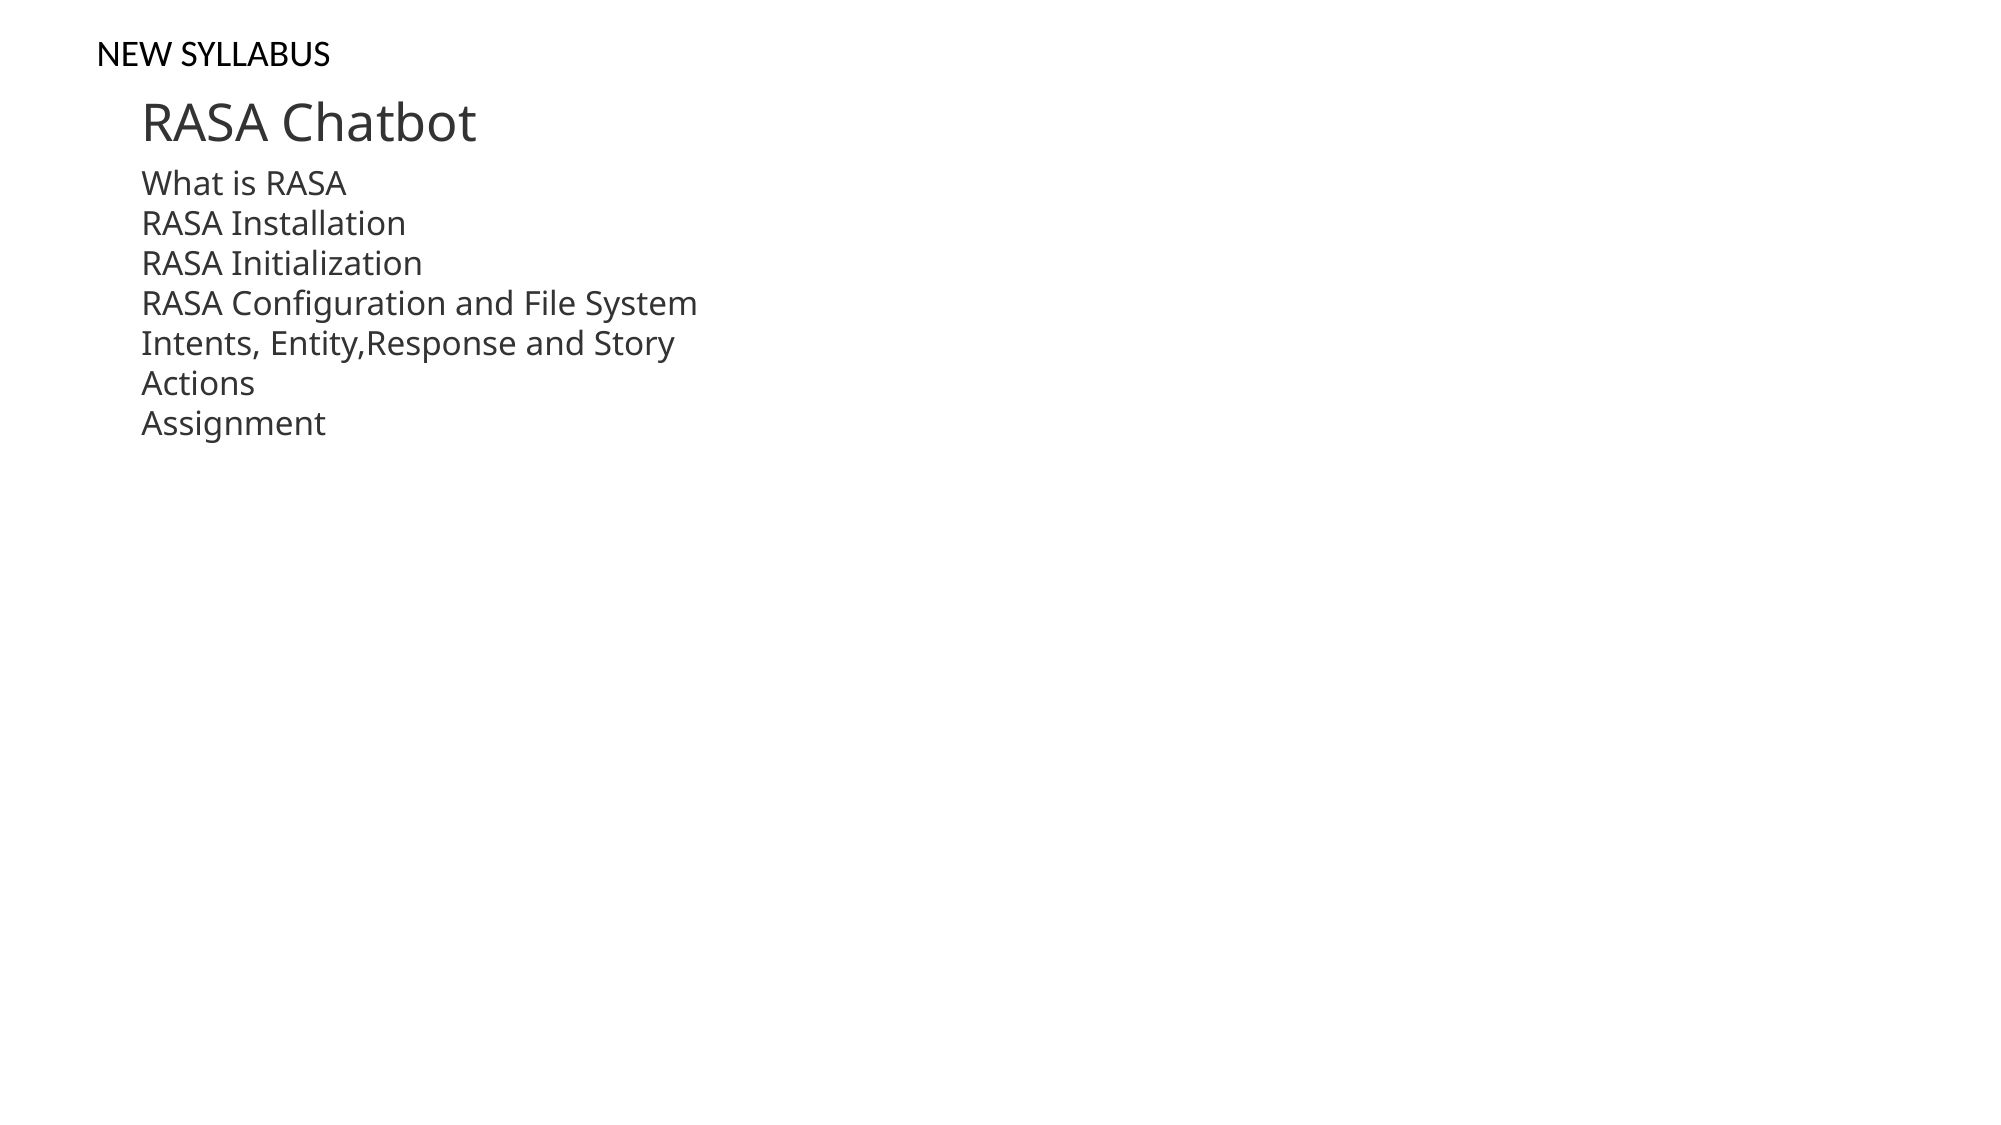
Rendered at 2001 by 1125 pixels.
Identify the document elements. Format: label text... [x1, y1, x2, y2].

text_box RASA Chatbot What is RASA RASA Installation RASA Initialization RASA Configuration and File System Intents, Entity,Response and Story Actions Assignment [126, 82, 960, 450]
text_box NEW SYLLABUS [81, 21, 749, 82]
